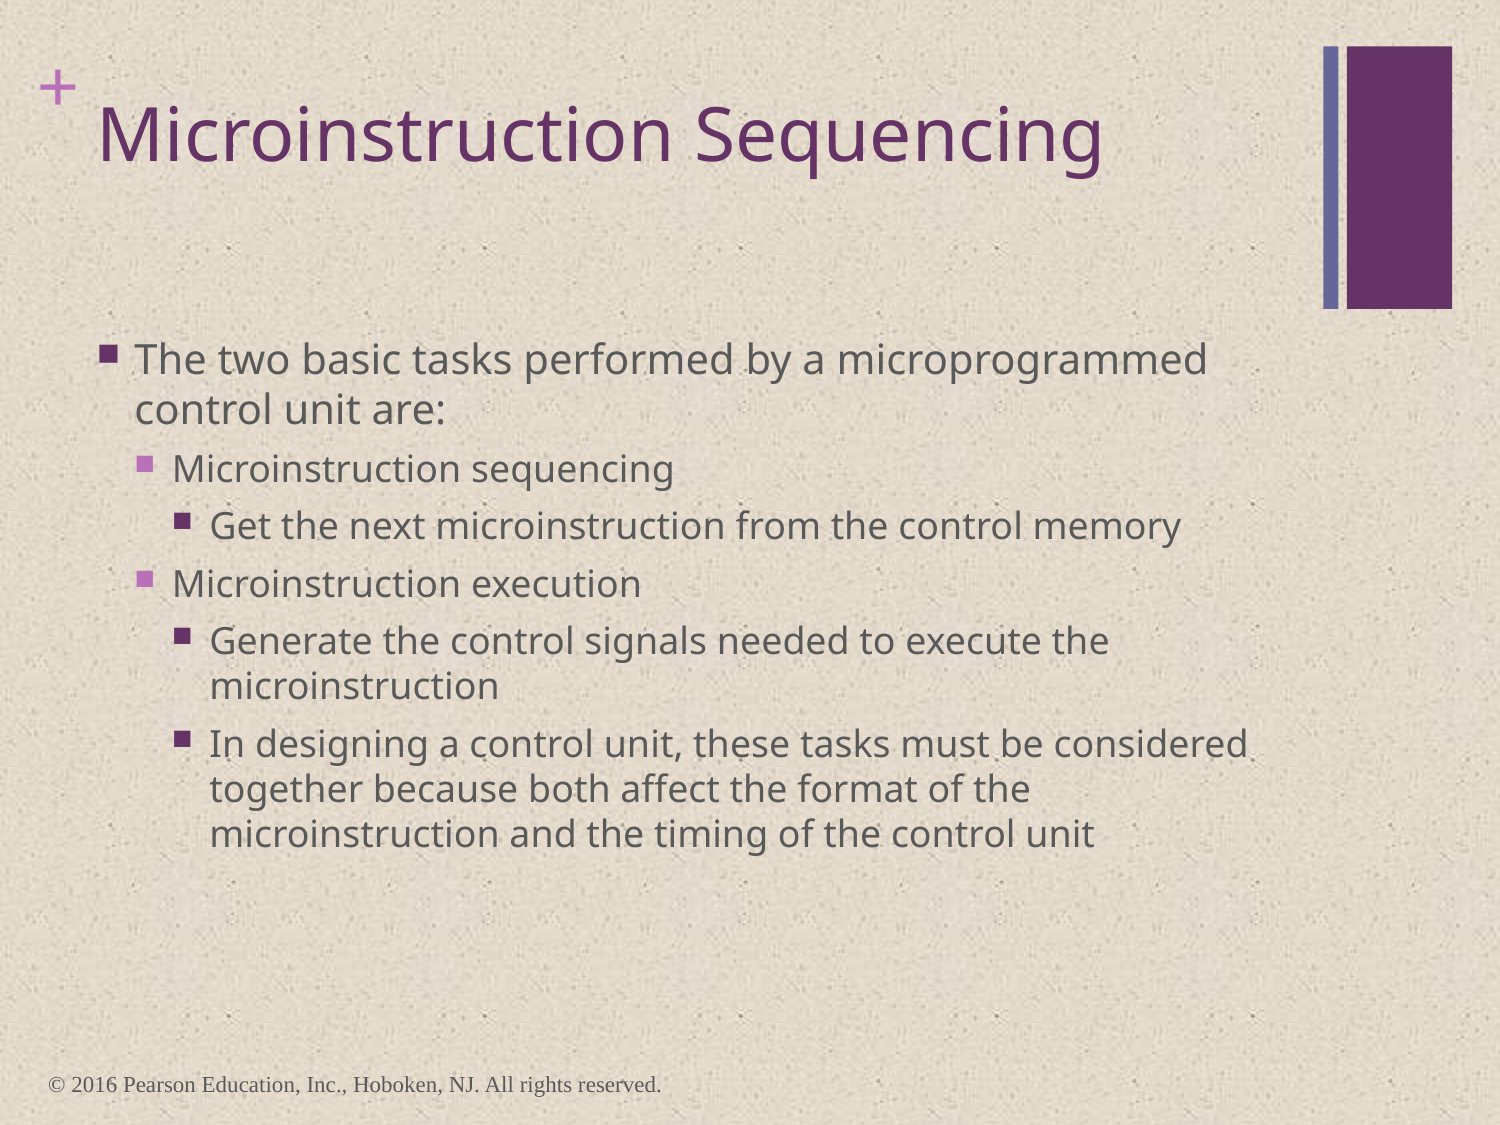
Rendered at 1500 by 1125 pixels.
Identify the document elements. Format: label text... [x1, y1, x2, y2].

title Microinstruction Sequencing [81, 79, 1322, 263]
footer © 2016 Pearson Education, Inc., Hoboken, NJ. All rights reserved. [33, 1053, 1038, 1114]
list The two basic tasks performed by a microprogrammed control unit are: Microinstruction sequencing Get the next microinstruction from the control memory Microinstruction execution Generate the control signals needed to execute the microinstruction In designing a control unit, these tasks must be considered together because both affect the format of the microinstruction and the timing of the control unit [81, 324, 1322, 1047]
picture [0, 0, 1500, 1125]
